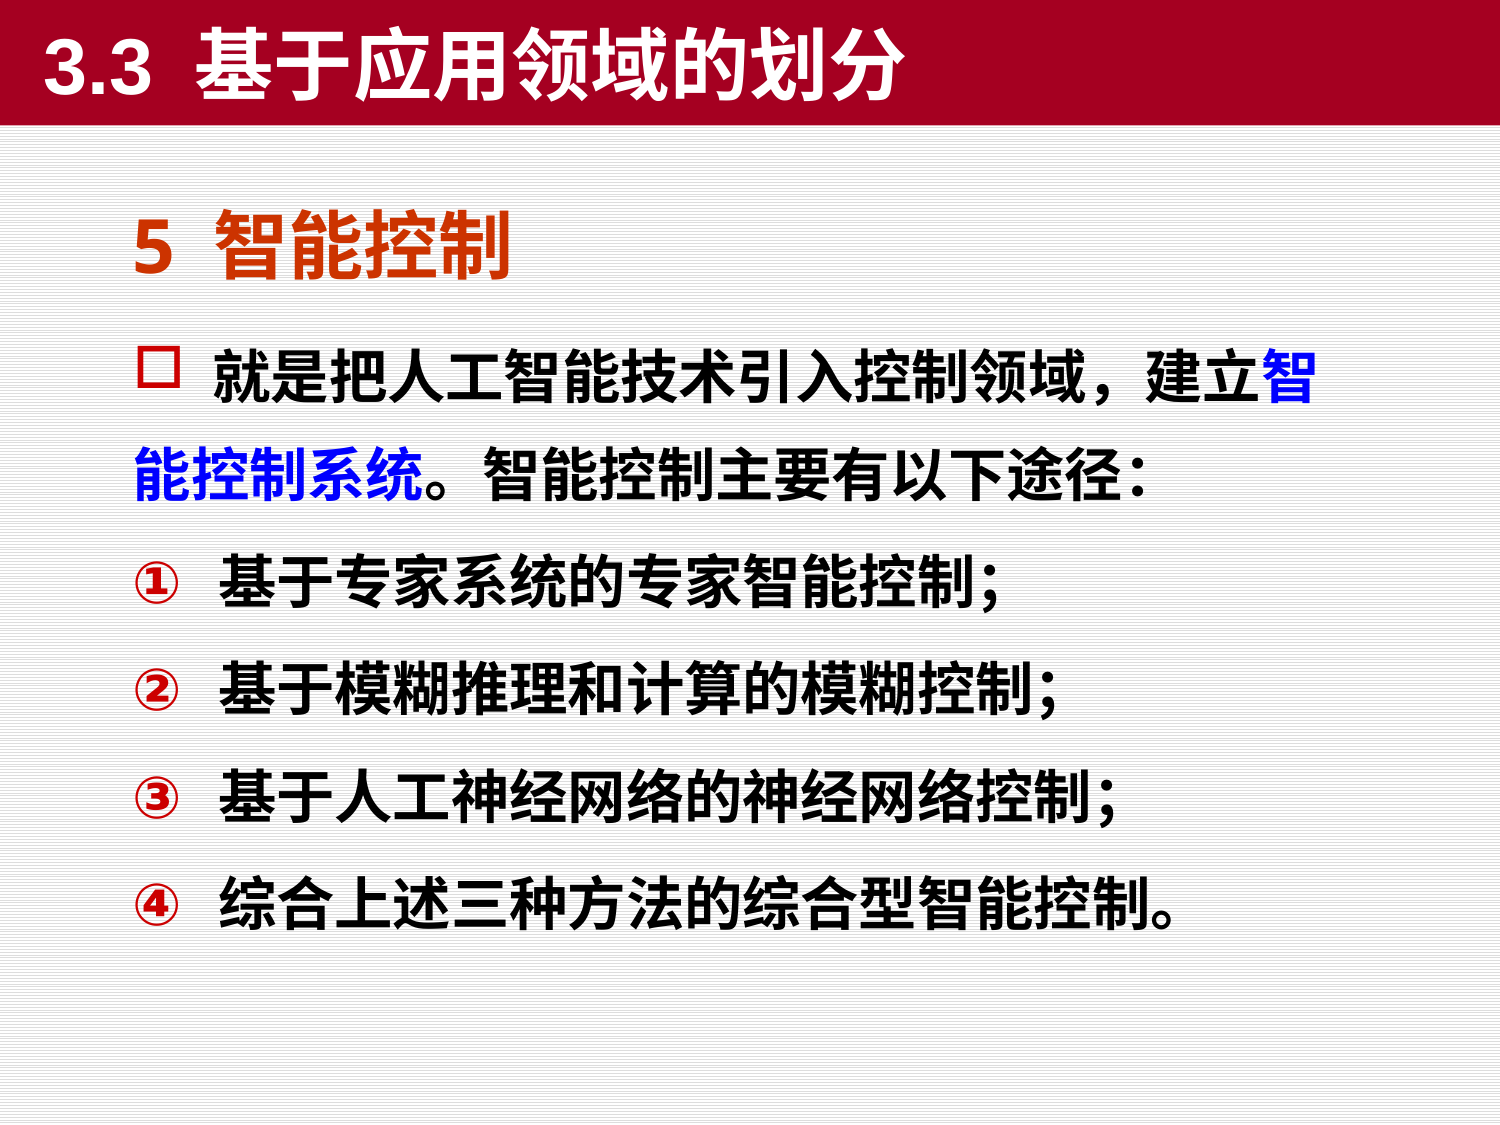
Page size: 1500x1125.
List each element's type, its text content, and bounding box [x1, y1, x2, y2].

list 5 智能控制 就是把人工智能技术引入控制领域，建立智能控制系统。智能控制主要有以下途径： 基于专家系统的专家智能控制； 基于模糊推理和计算的模糊控制； 基于人工神经网络的神经网络控制； 综合上述三种方法的综合型智能控制。 [117, 146, 1383, 1032]
text_box 3.3 基于应用领域的划分 [0, 0, 1500, 126]
